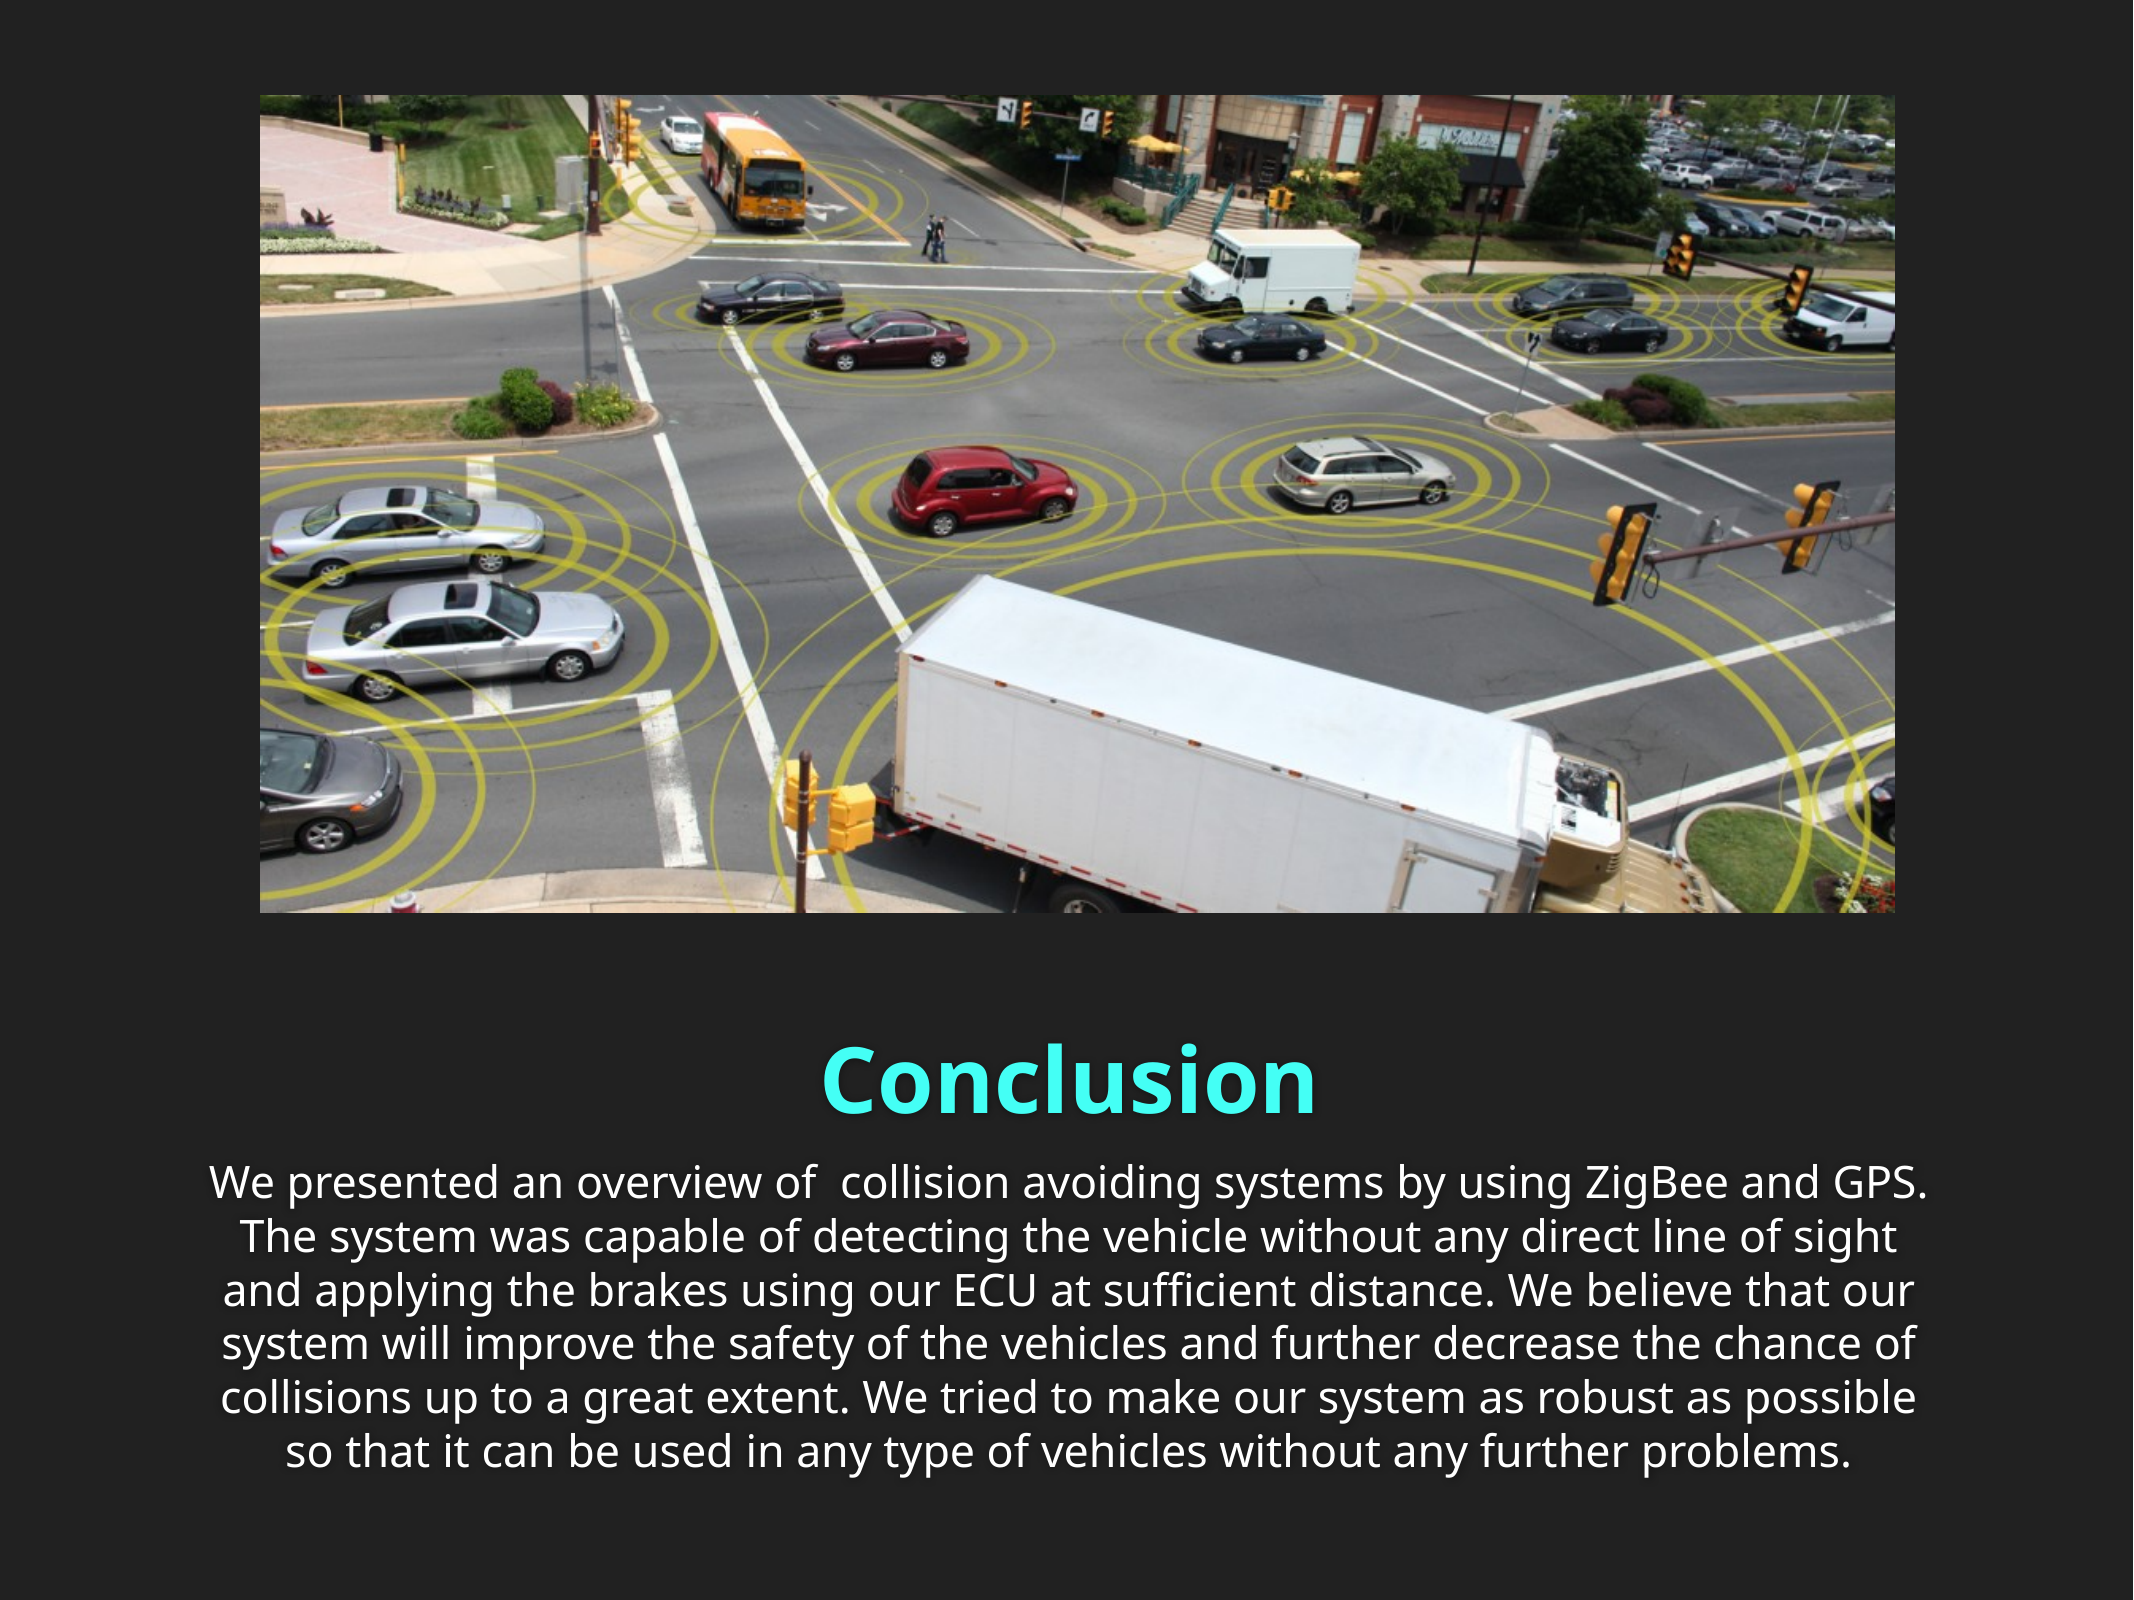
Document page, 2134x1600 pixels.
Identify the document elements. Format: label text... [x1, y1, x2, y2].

picture [260, 94, 1895, 913]
list Conclusion We presented an overview of collision avoiding systems by using ZigBee and GPS. The system was capable of detecting the vehicle without any direct line of sight and applying the brakes using our ECU at sufficient distance. We believe that our system will improve the safety of the vehicles and further decrease the chance of collisions up to a great extent. We tried to make our system as robust as possible so that it can be used in any type of vehicles without any further problems. [192, 1014, 1948, 1497]
